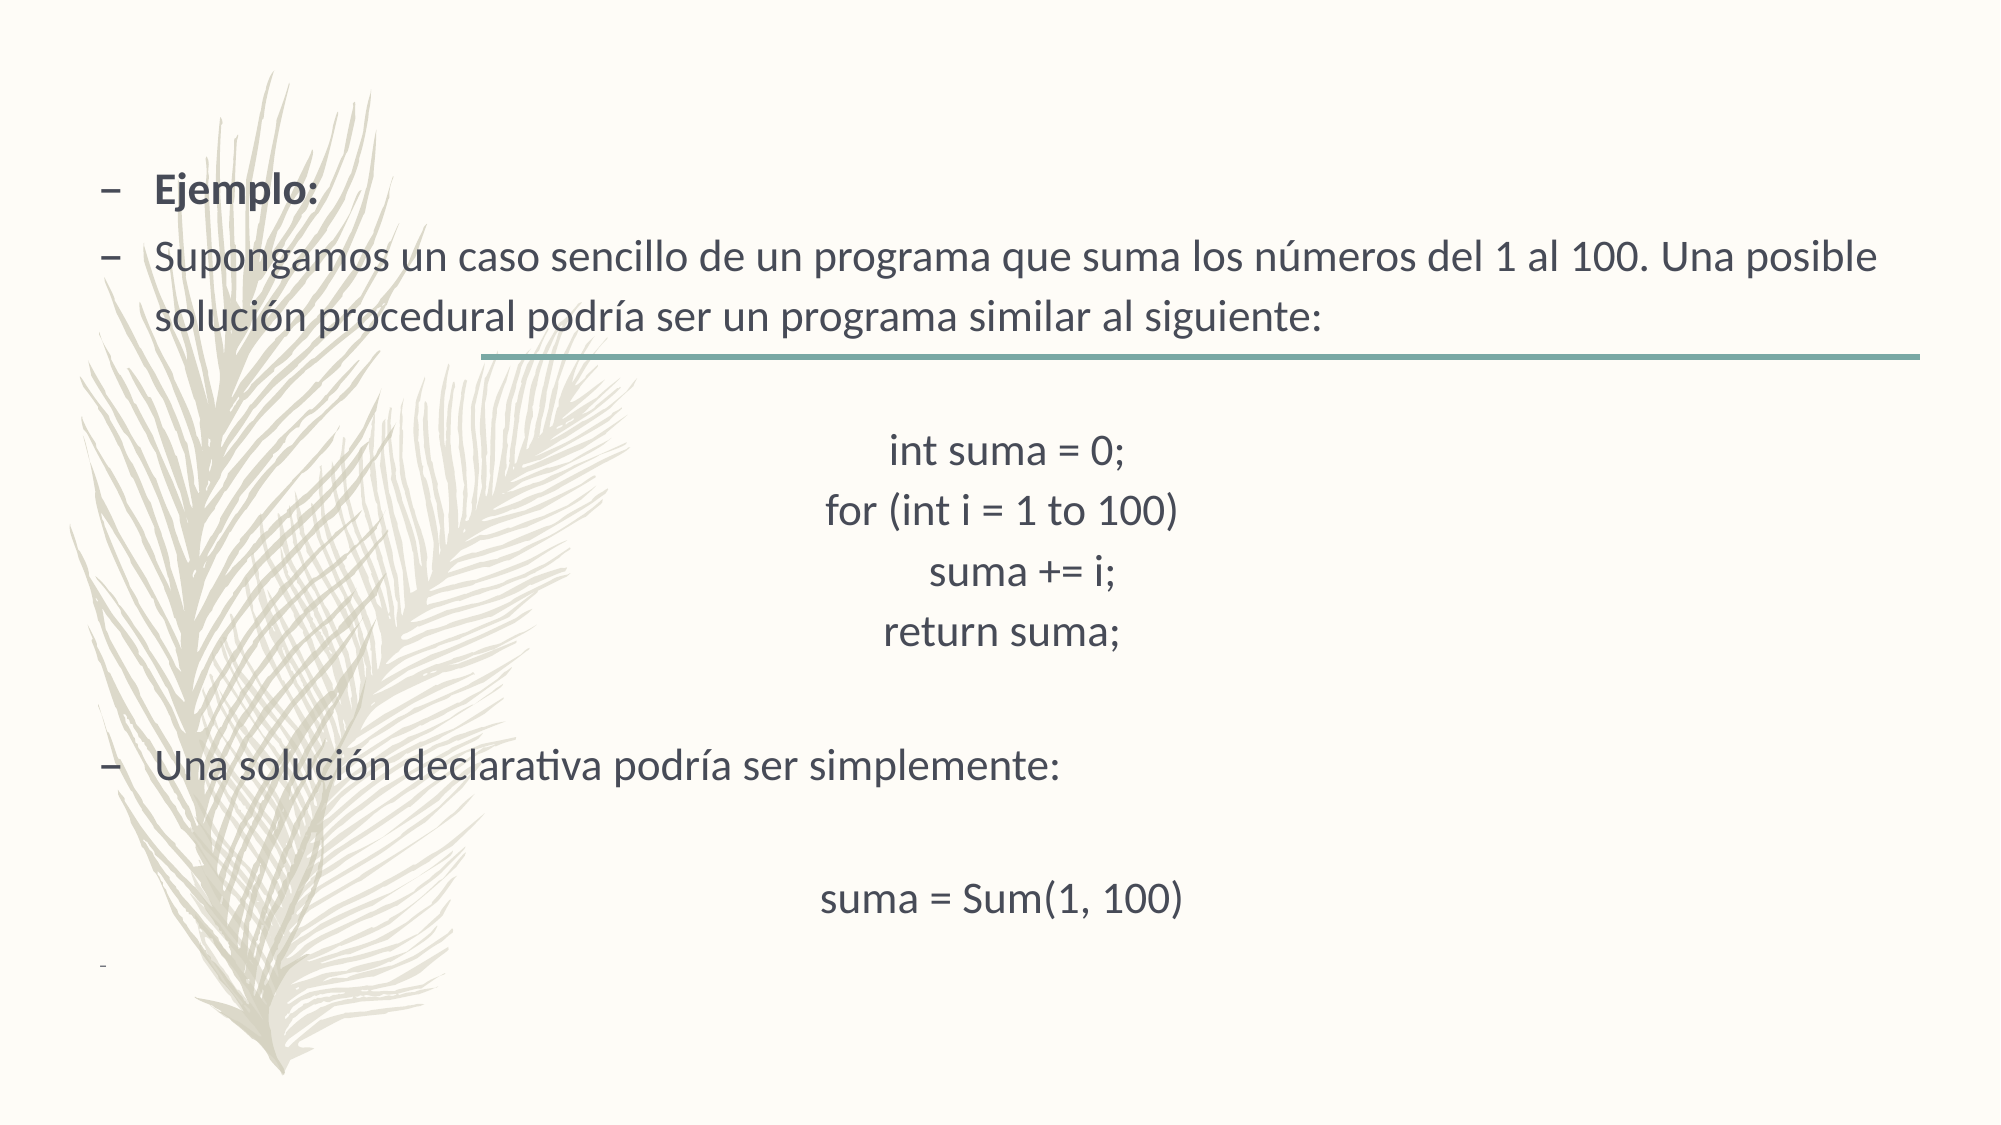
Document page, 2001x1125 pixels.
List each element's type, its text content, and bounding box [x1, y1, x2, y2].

list Ejemplo: Supongamos un caso sencillo de un programa que suma los números del 1 al 100. Una posible solución procedural podría ser un programa similar al siguiente: int suma = 0; for (int i = 1 to 100) suma += i; return suma; Una solución declarativa podría ser simplemente: suma = Sum(1, 100) [84, 145, 1920, 999]
